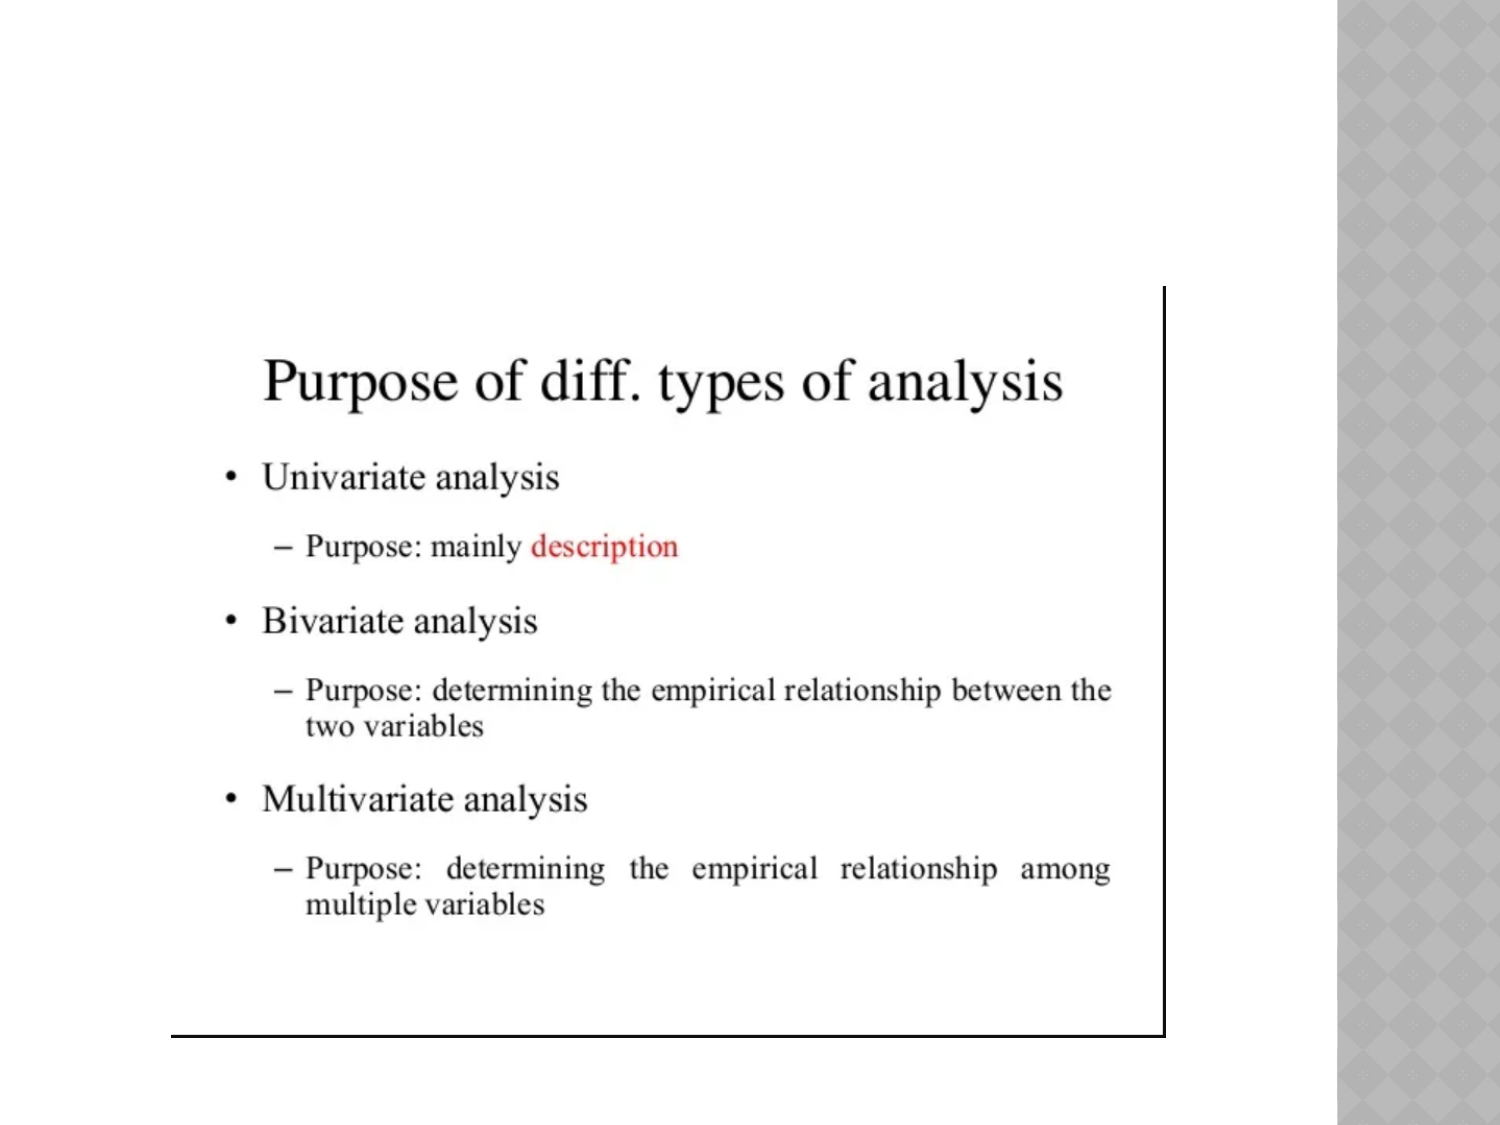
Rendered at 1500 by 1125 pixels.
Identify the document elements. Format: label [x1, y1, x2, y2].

list [171, 285, 1166, 1038]
